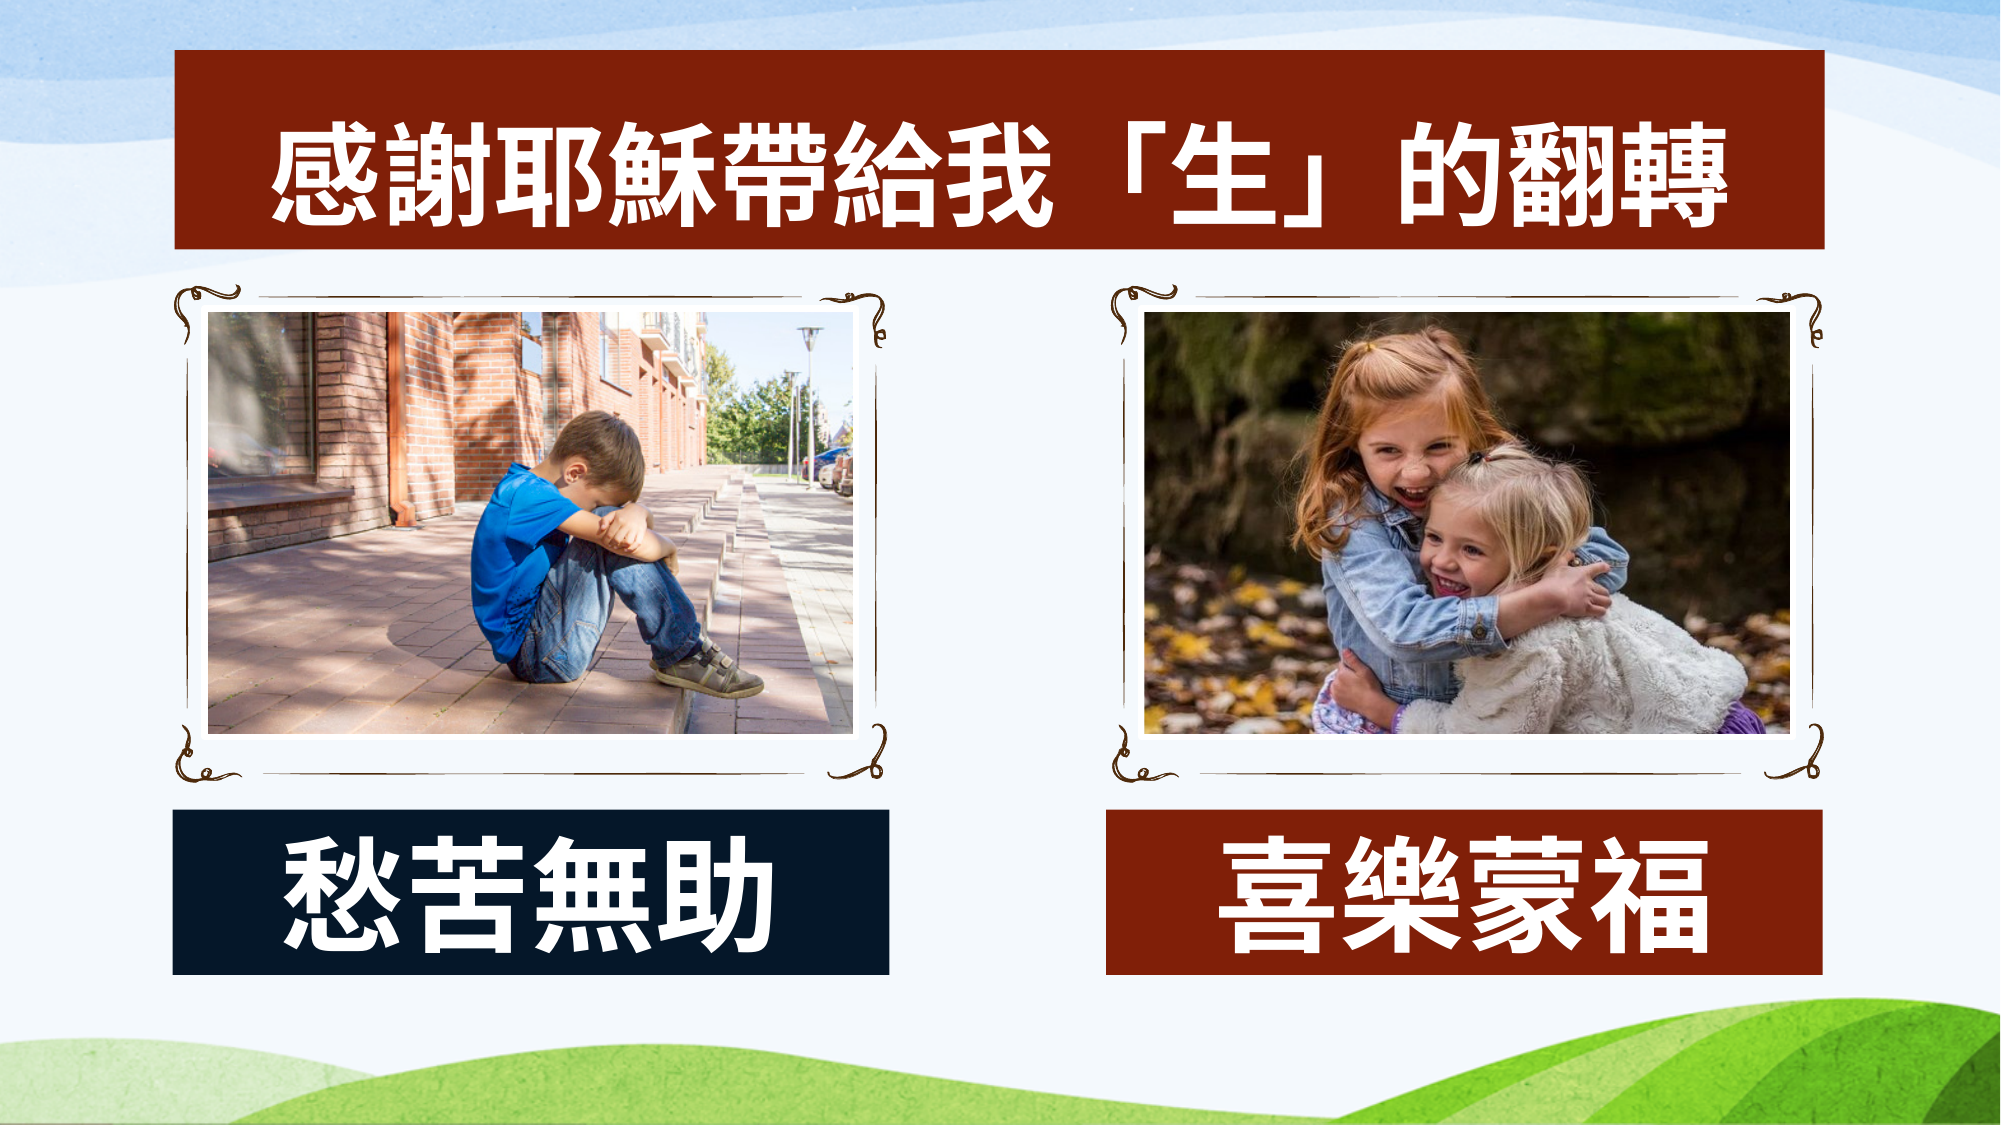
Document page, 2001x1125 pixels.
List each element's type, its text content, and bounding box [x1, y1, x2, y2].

list 喜樂蒙福 [1106, 809, 1823, 975]
picture [0, 0, 2001, 1125]
list 愁苦無助 [172, 809, 890, 975]
title 感謝耶穌帶給我「生」的翻轉 [174, 50, 1825, 250]
